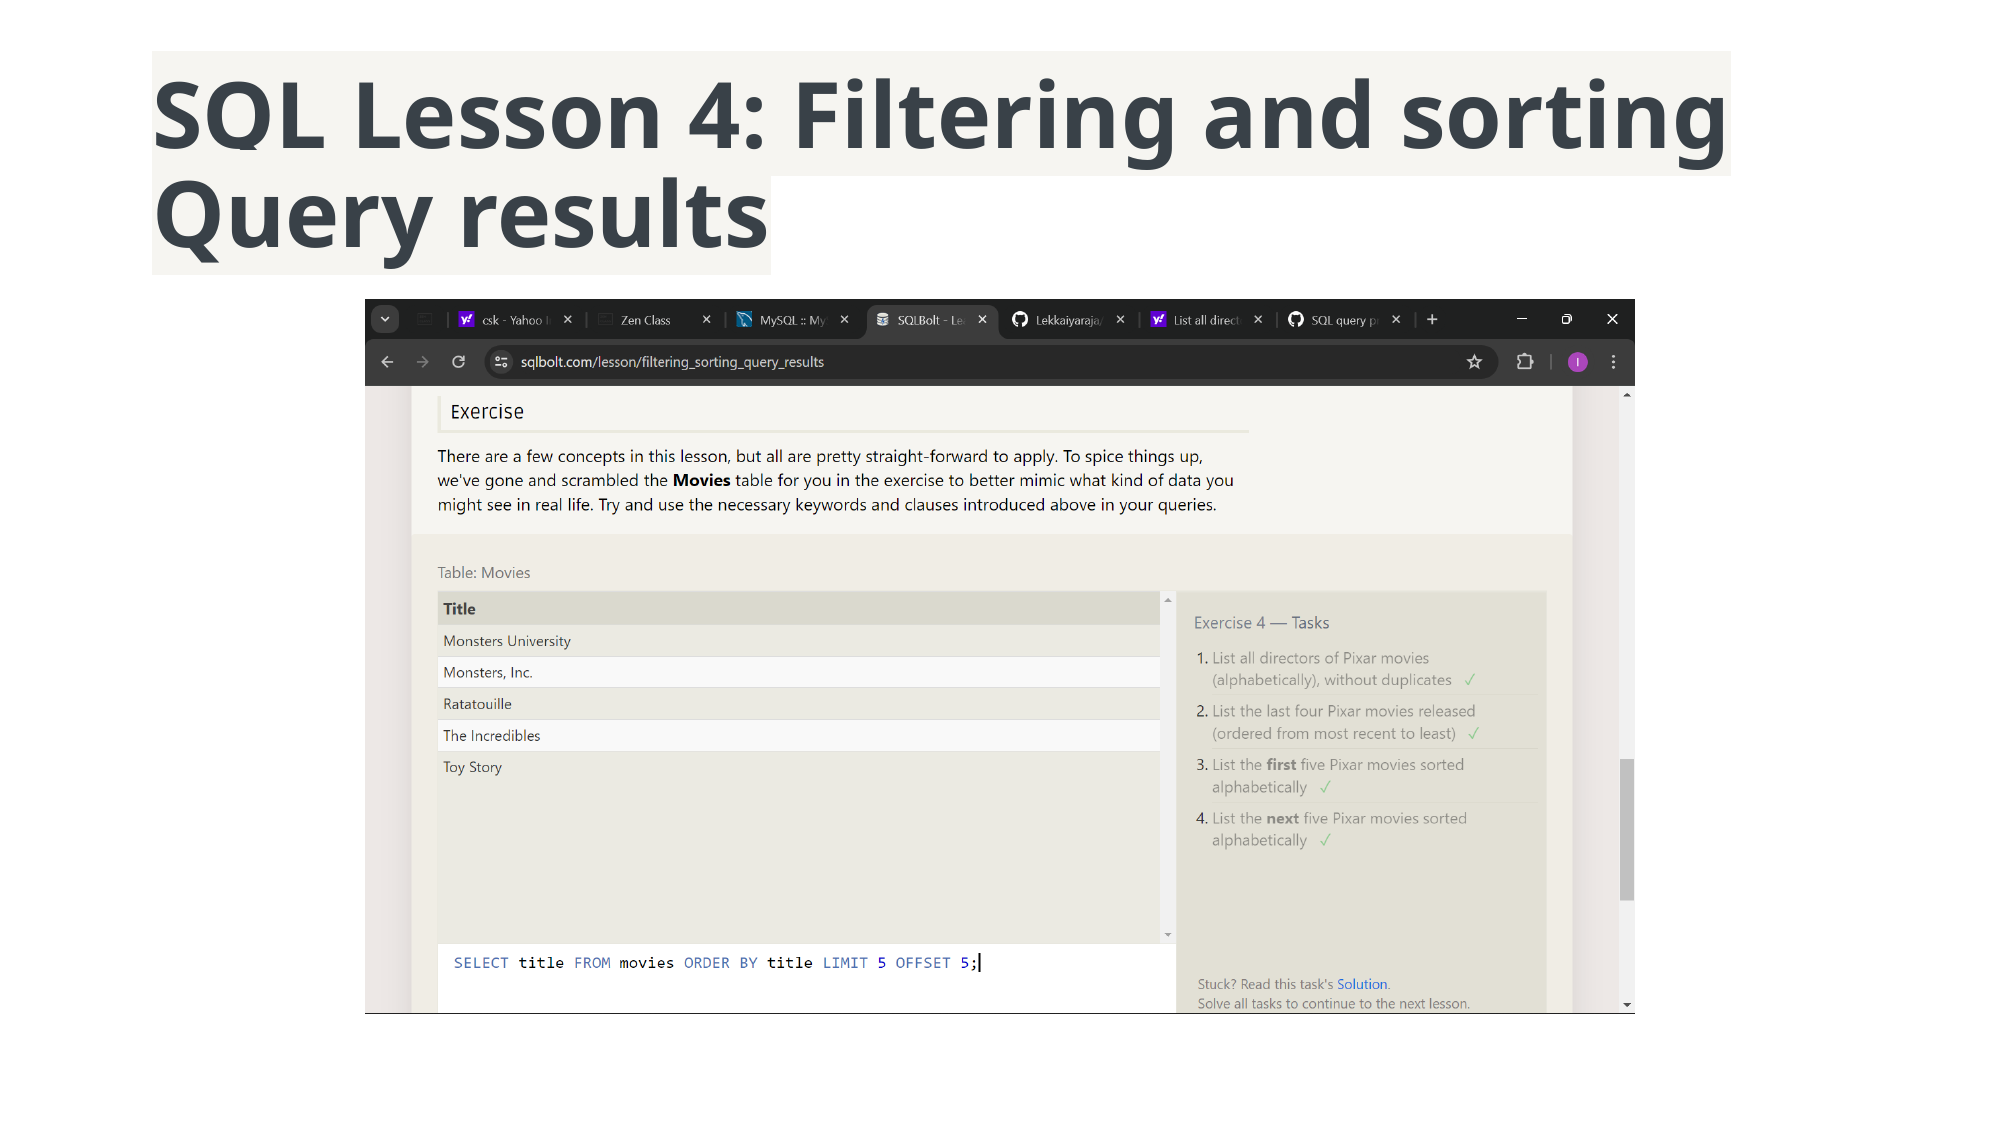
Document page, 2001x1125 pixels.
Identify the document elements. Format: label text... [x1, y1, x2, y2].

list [365, 299, 1635, 1014]
title SQL Lesson 4: Filtering and sorting Query results [137, 59, 1863, 278]
